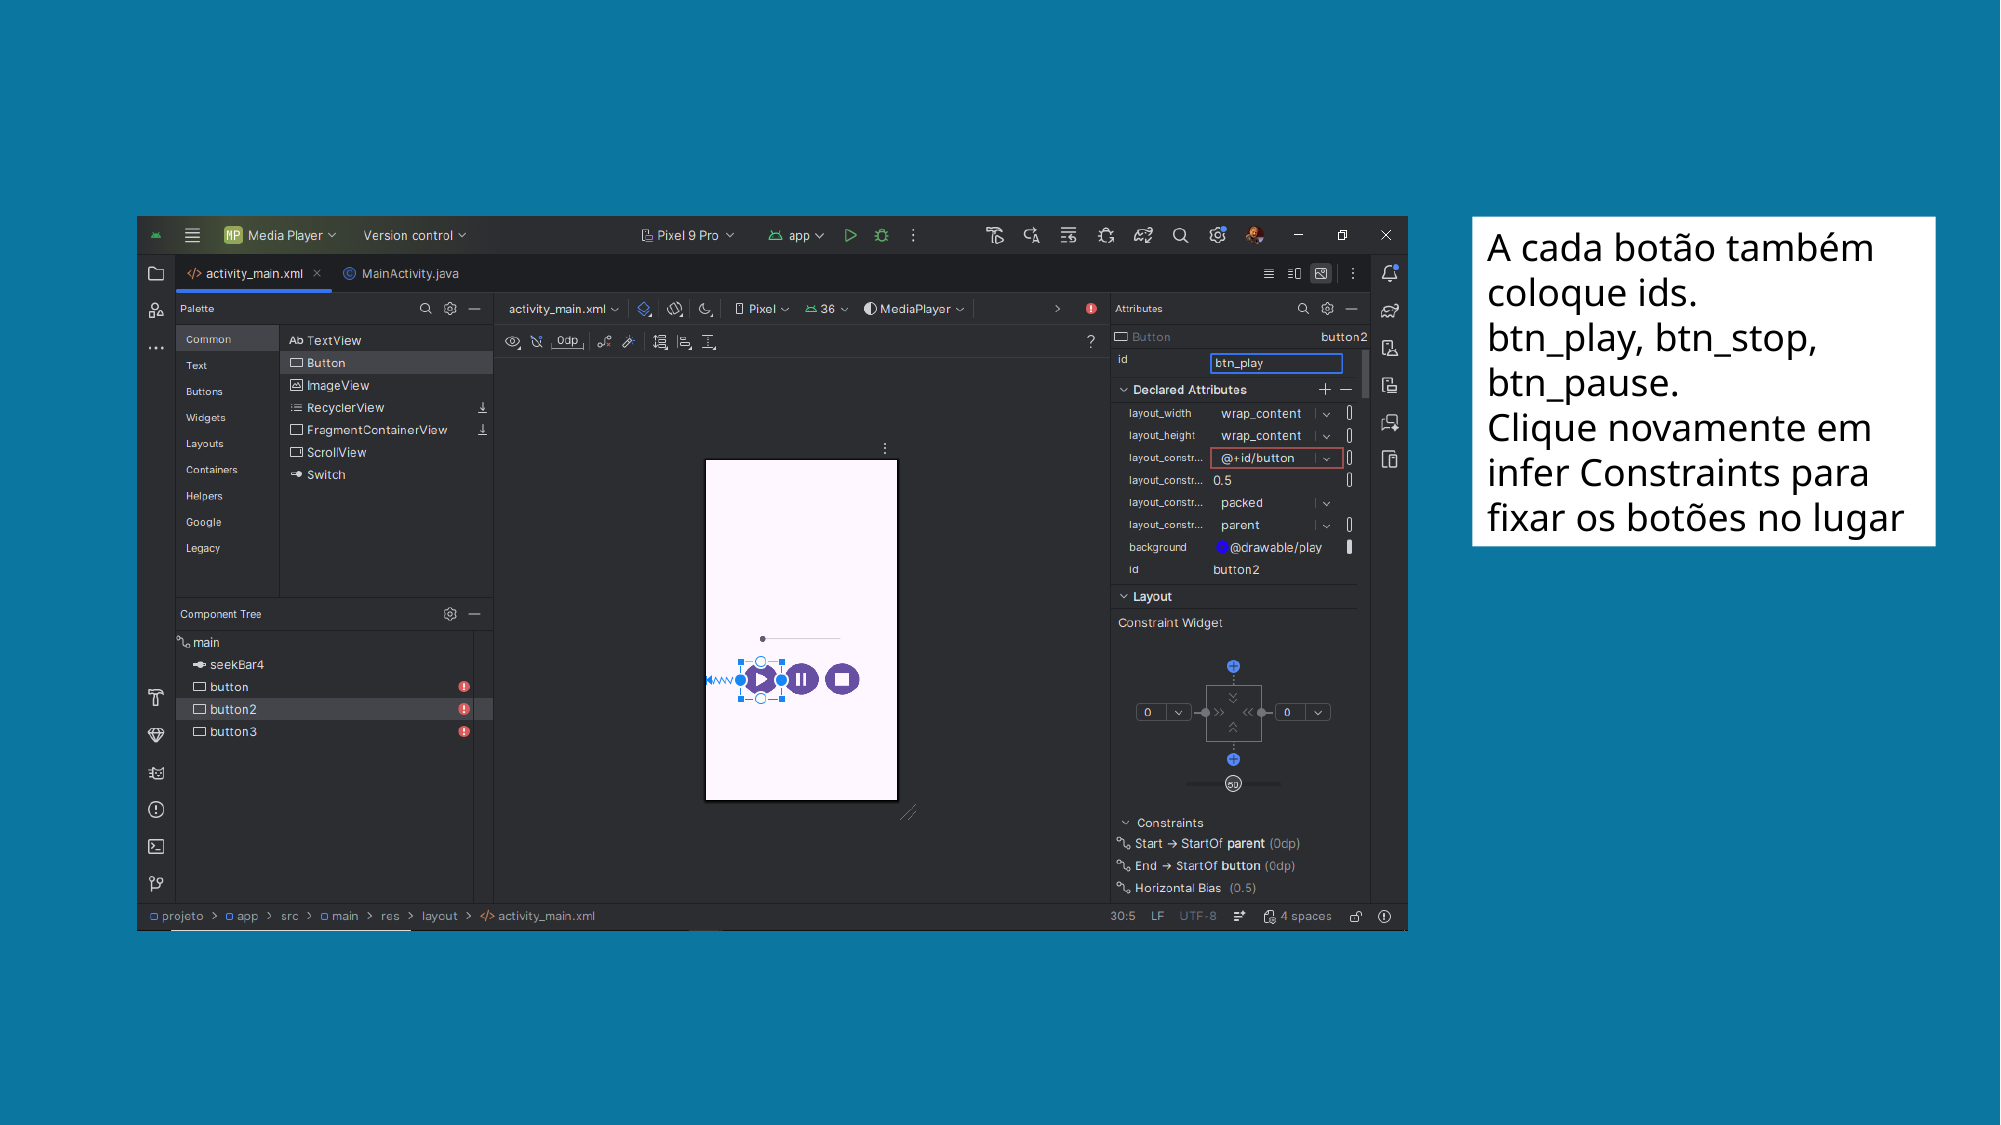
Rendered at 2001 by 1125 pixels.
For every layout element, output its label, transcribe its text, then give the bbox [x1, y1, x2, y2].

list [136, 216, 1408, 931]
text_box A cada botão também coloque ids. btn_play, btn_stop, btn_pause. Clique novamente em infer Constraints para fixar os botões no lugar [1472, 216, 1936, 547]
